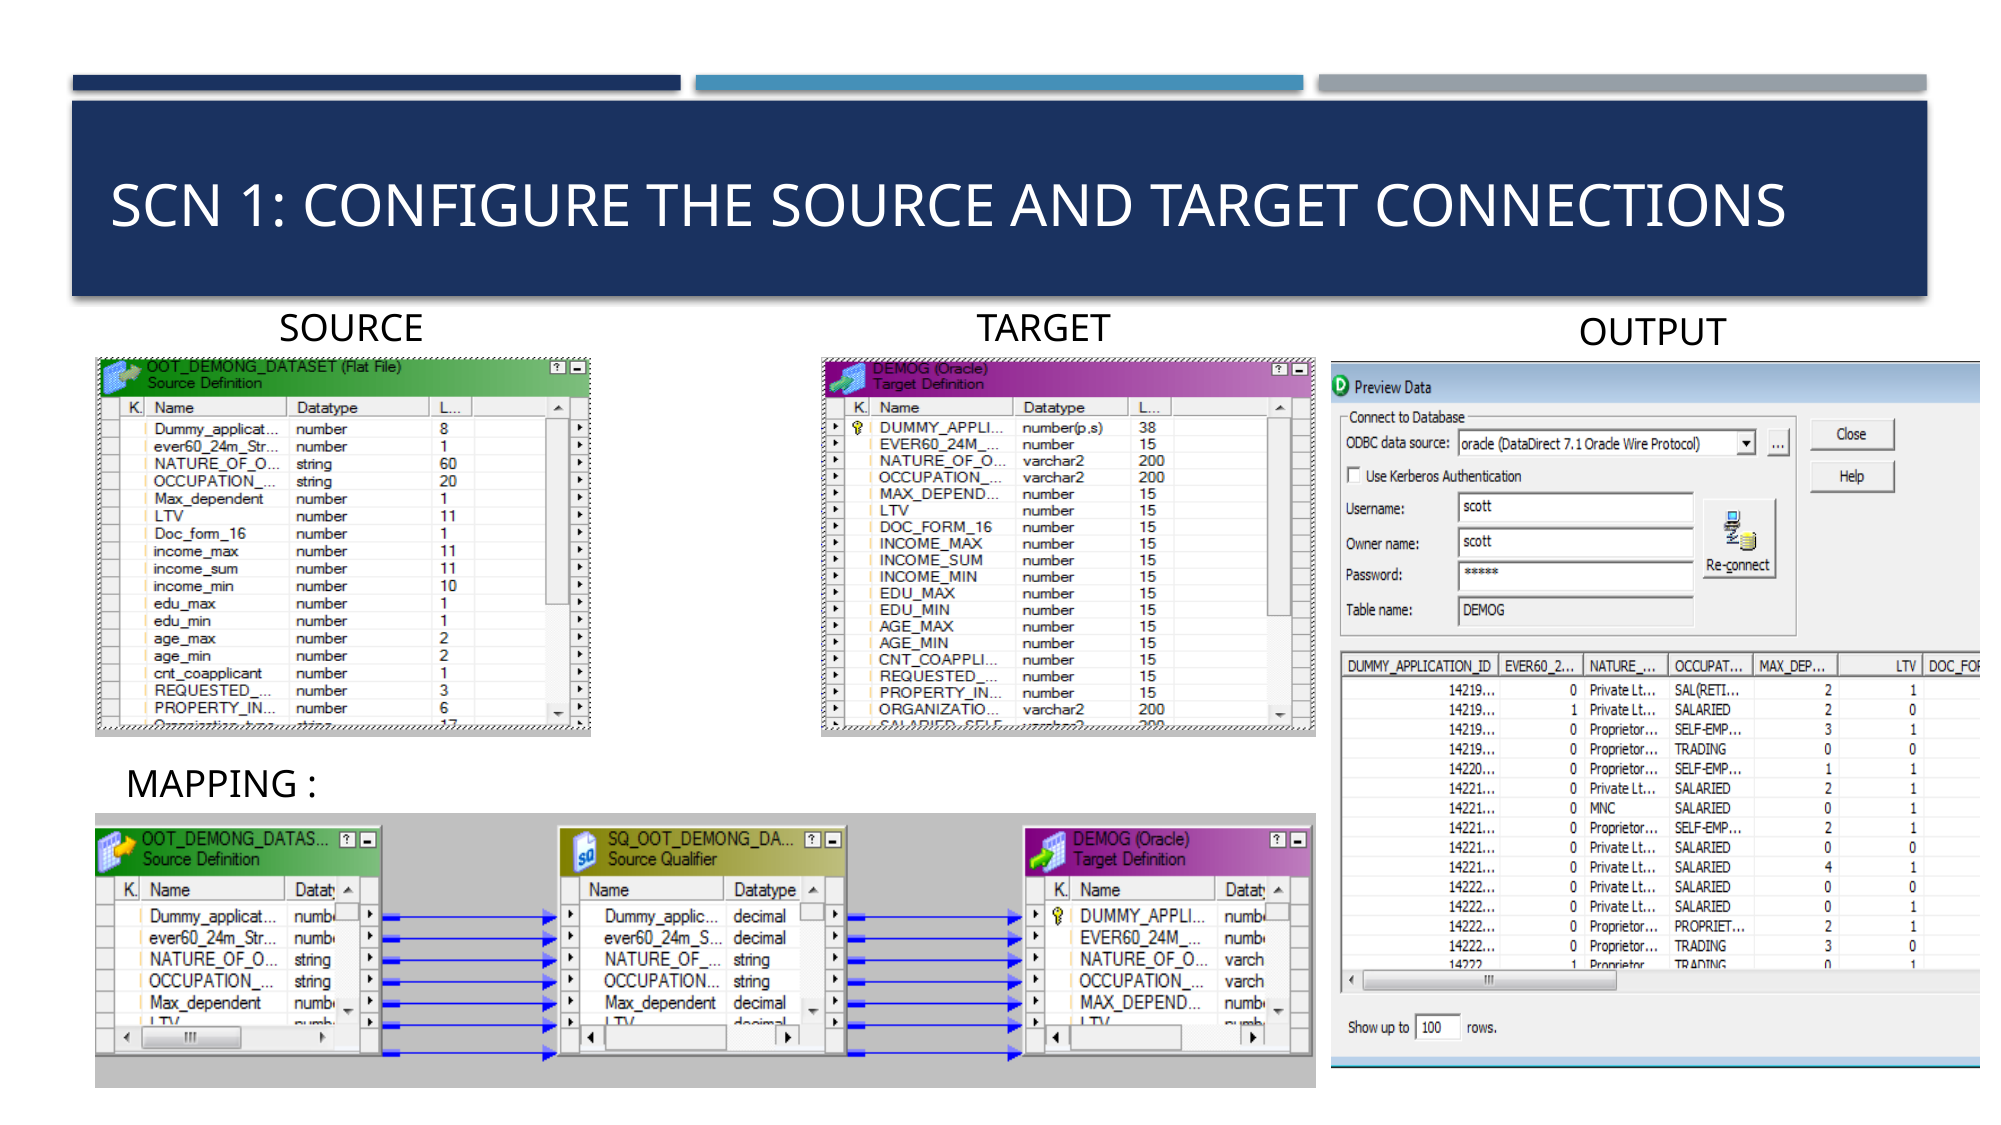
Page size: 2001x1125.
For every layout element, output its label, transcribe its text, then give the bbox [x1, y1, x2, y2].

title SCN 1: CONFIGURE THE SOURCE AND TARGET CONNECTIONS [95, 130, 1905, 246]
text_box TARGET [961, 296, 1231, 355]
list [94, 813, 1317, 1088]
picture [1330, 360, 1980, 1071]
text_box MAPPING : [110, 753, 380, 811]
text_box SOURCE [264, 296, 533, 355]
picture [94, 356, 591, 738]
text_box OUTPUT [1563, 300, 1833, 359]
picture [820, 356, 1317, 738]
